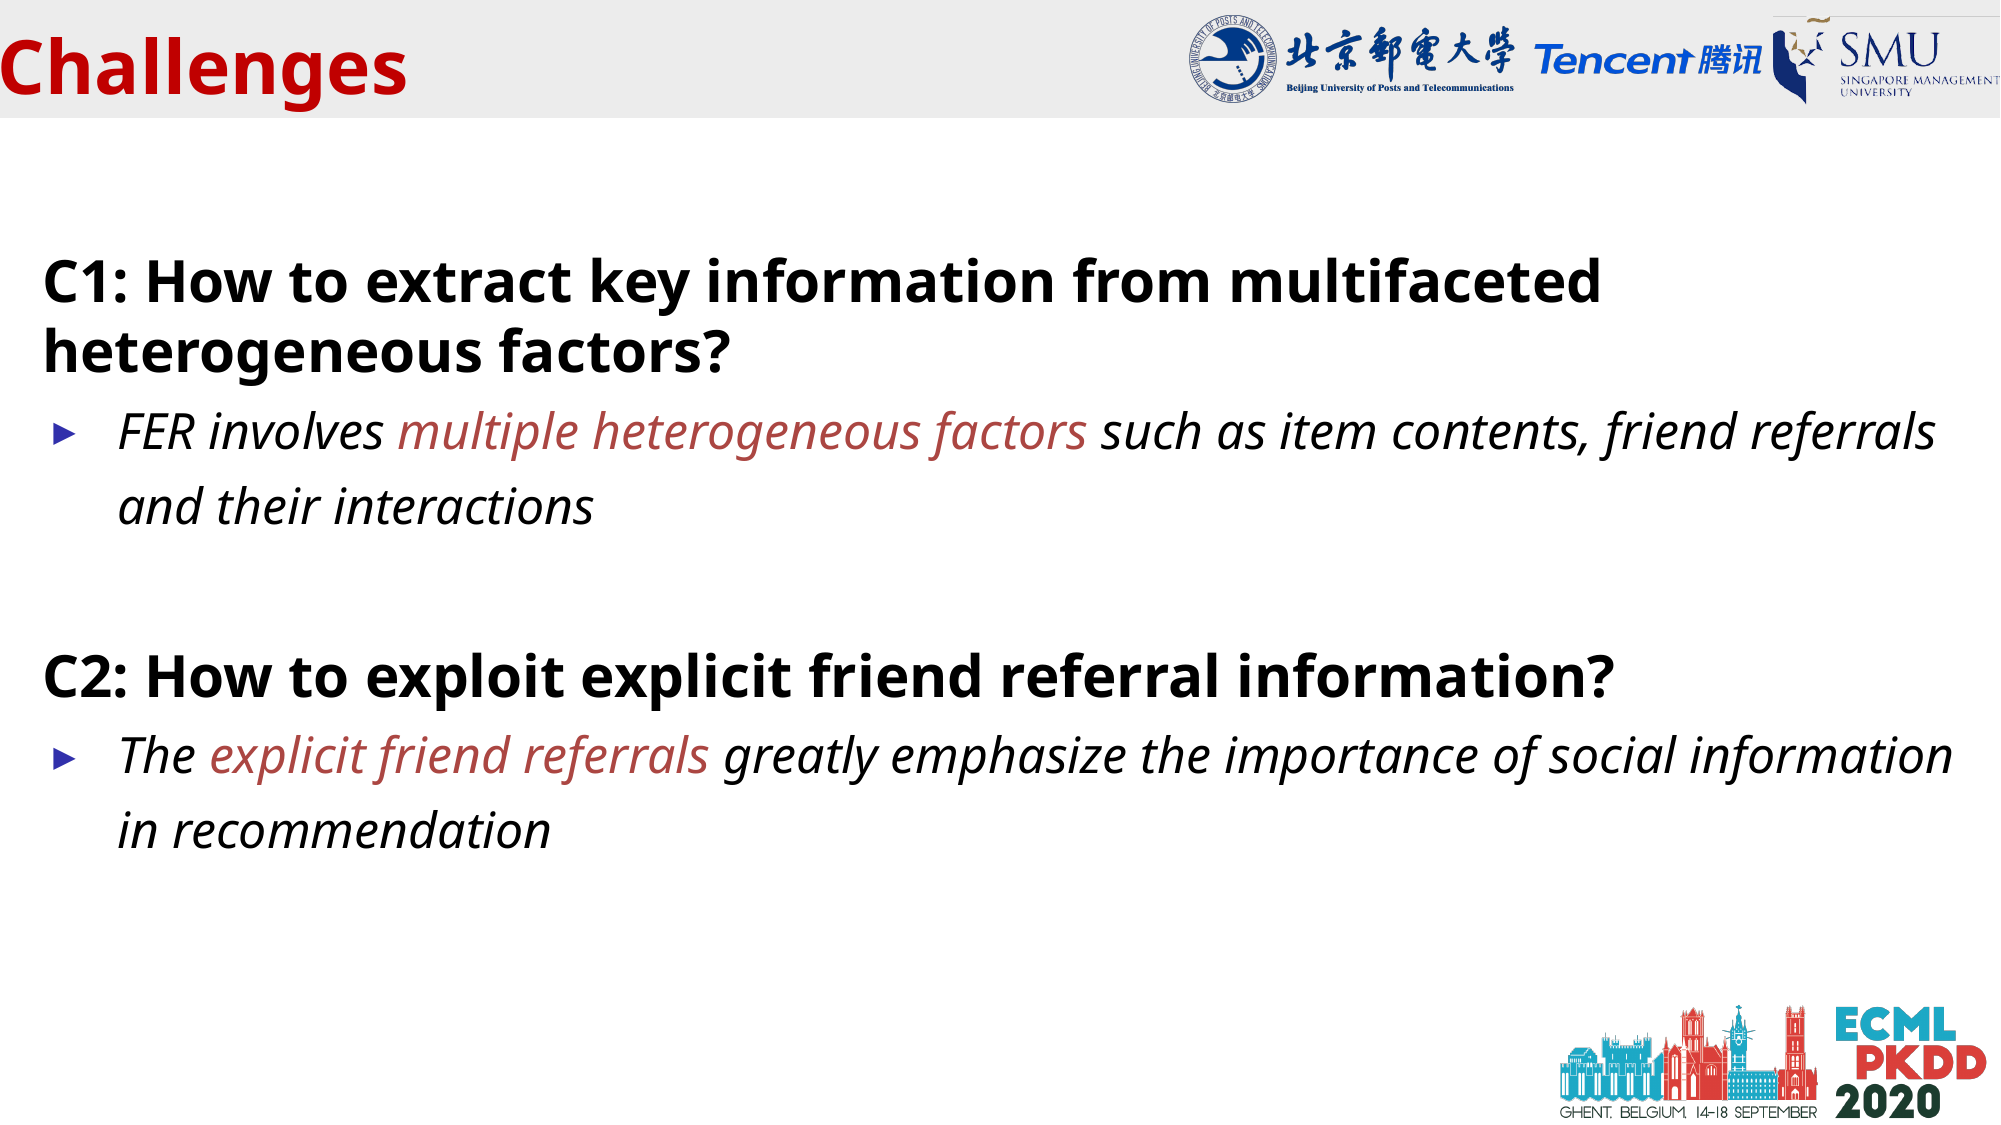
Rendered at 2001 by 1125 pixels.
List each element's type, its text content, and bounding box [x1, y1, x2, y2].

picture [1549, 1001, 2000, 1125]
picture [1772, 15, 2000, 105]
text_box C1: How to extract key information from multifaceted heterogeneous factors? FER involves multiple heterogeneous factors such as item contents, friend referrals and their interactions C2: How to exploit explicit friend referral information? The explicit friend referrals greatly emphasize the importance of social information in recommendation [27, 236, 1973, 867]
text_box [0, 0, 2000, 118]
text_box Challenges [0, 12, 424, 117]
picture [1180, 7, 1524, 111]
picture [1534, 44, 1762, 74]
